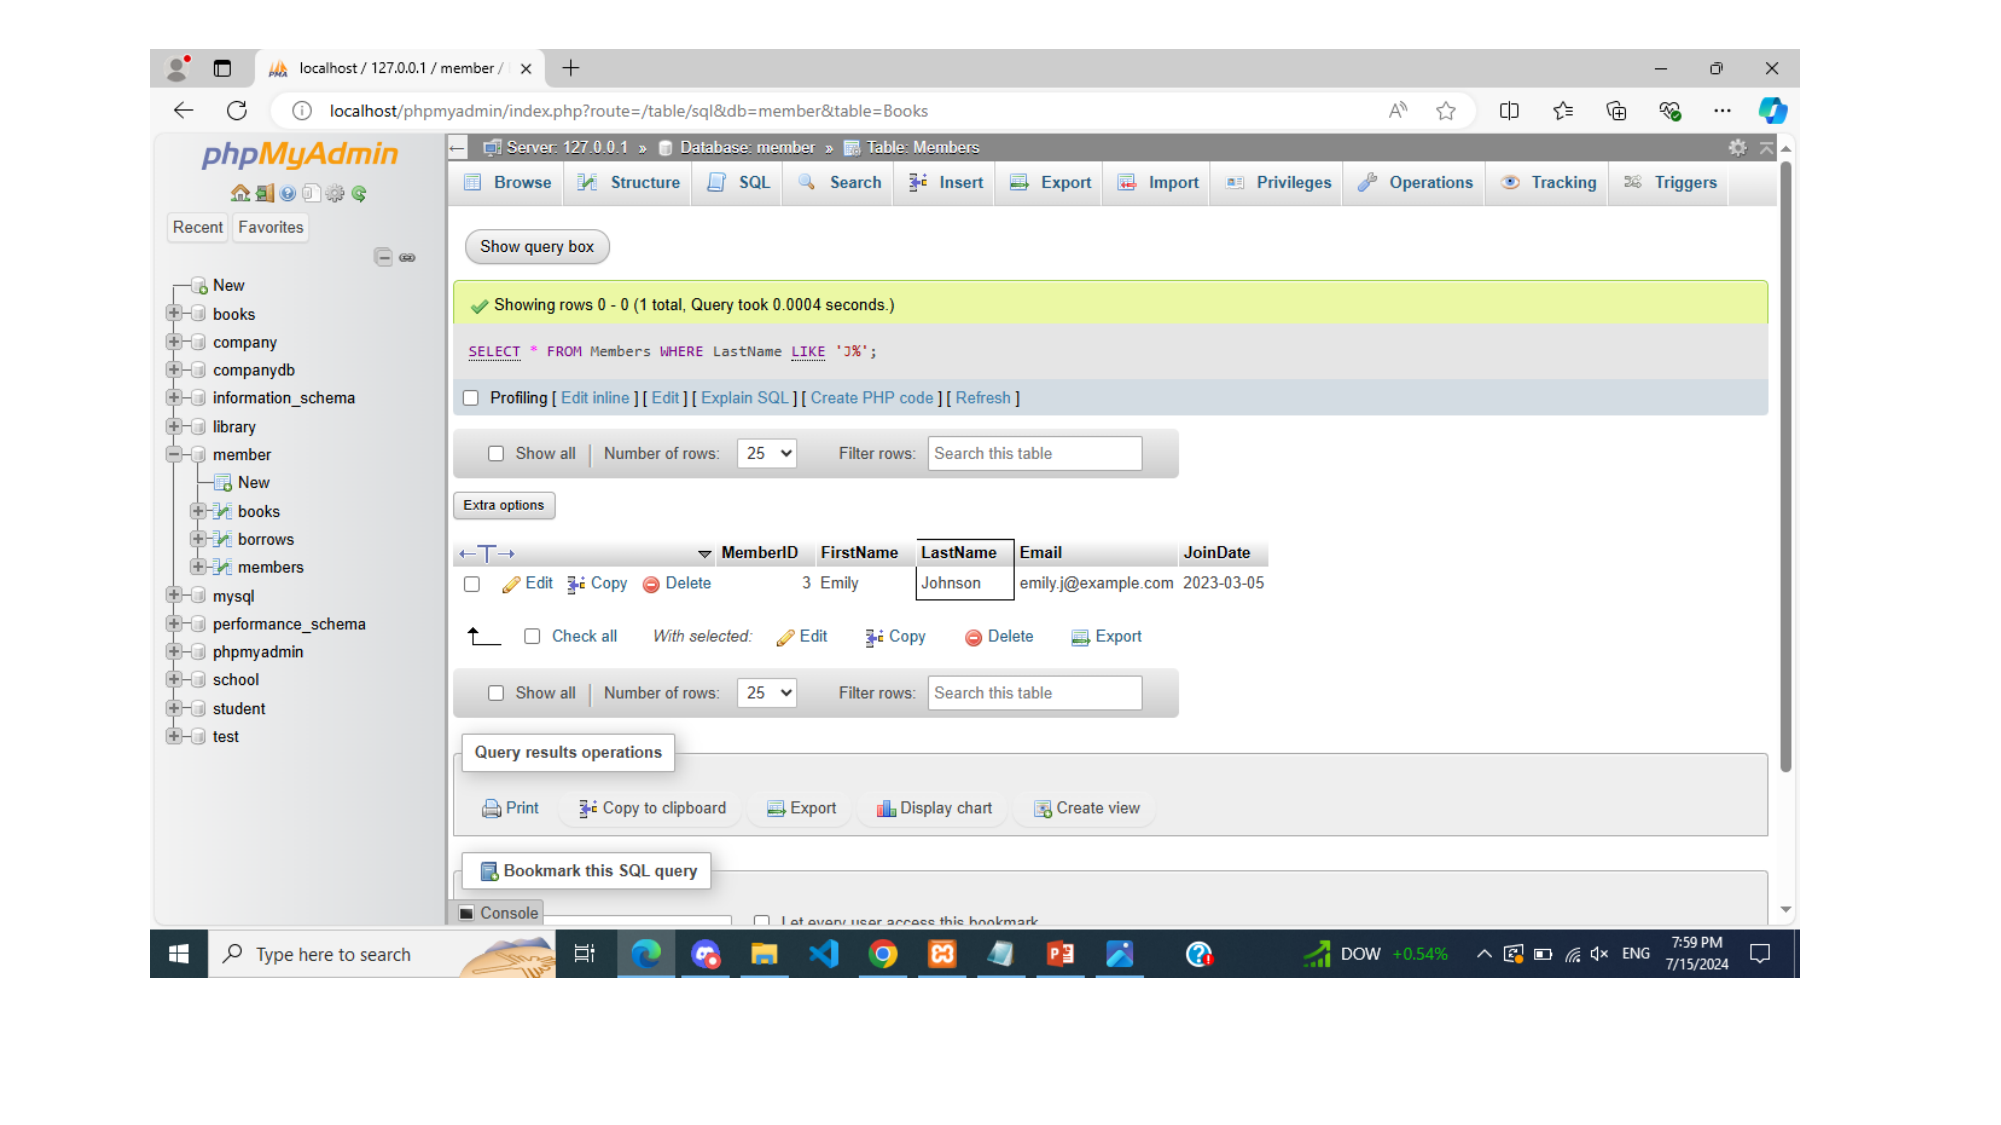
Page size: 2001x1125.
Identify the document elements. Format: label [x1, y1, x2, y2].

picture [149, 49, 1800, 978]
